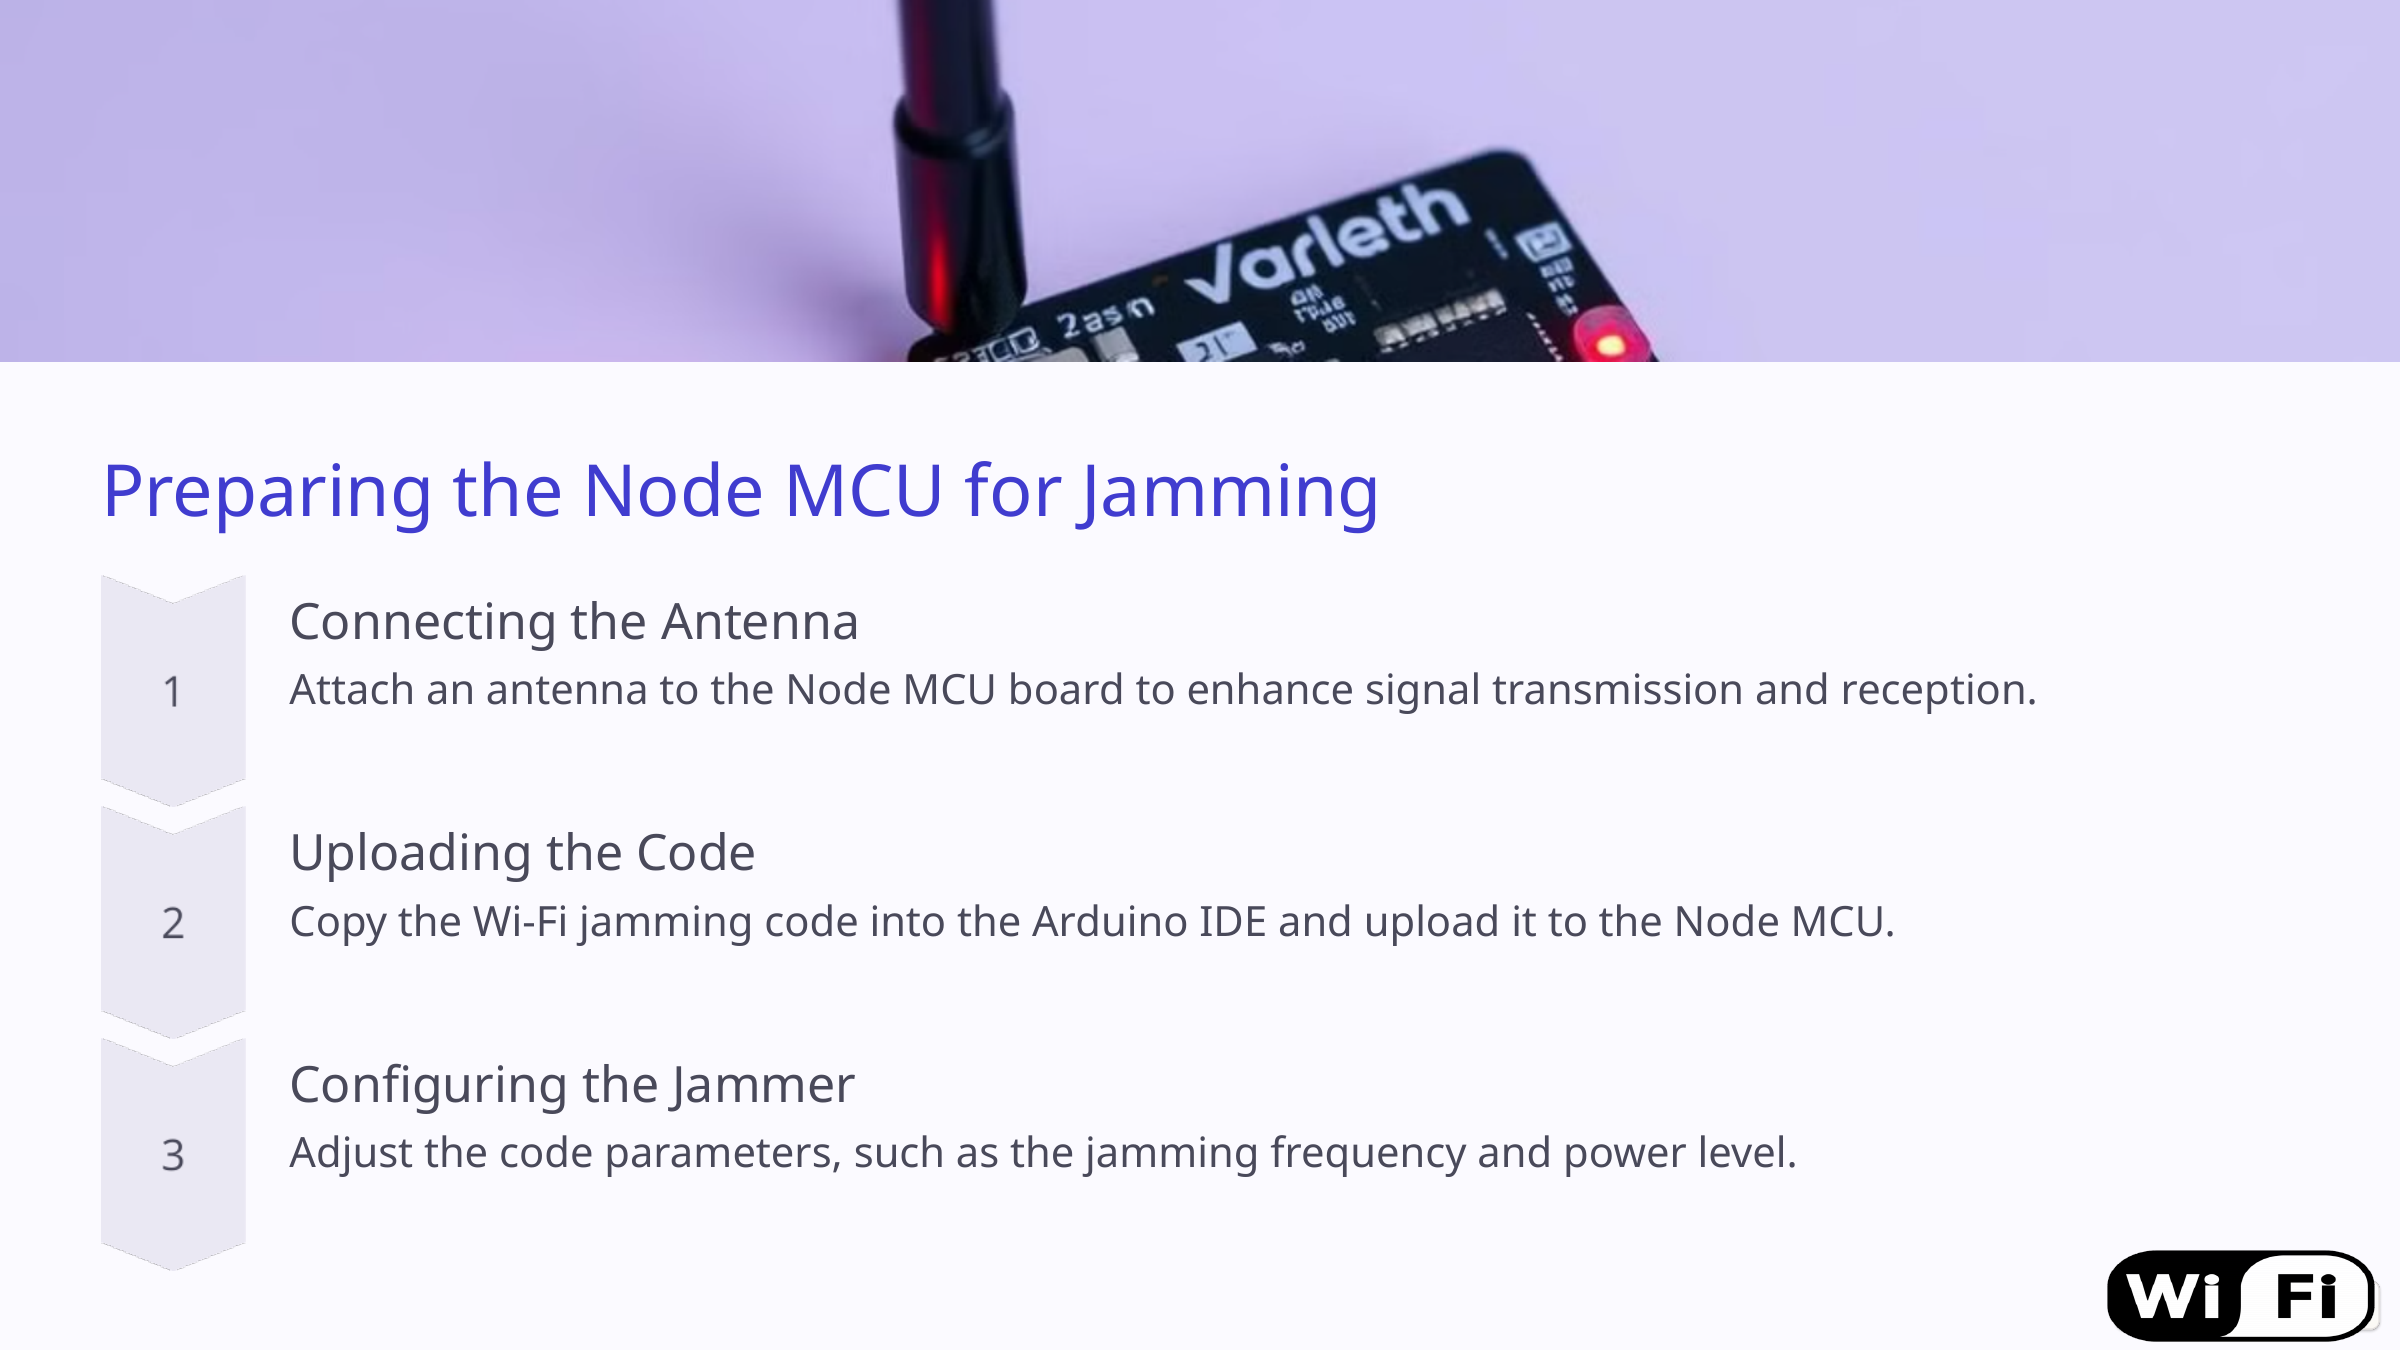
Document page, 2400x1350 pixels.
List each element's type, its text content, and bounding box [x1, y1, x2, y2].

picture [2101, 1249, 2389, 1343]
text_box Copy the Wi-Fi jamming code into the Arduino IDE and upload it to the Node MCU. [289, 898, 2299, 945]
picture [101, 575, 246, 1271]
text_box Configuring the Jammer [289, 1067, 746, 1113]
text_box Uploading the Code [289, 835, 661, 882]
text_box Preparing the Node MCU for Jamming [101, 441, 1537, 533]
picture [0, 0, 2400, 362]
text_box Adjust the code parameters, such as the jamming frequency and power level. [289, 1130, 2299, 1177]
text_box Connecting the Antenna [289, 604, 740, 650]
text_box Attach an antenna to the Node MCU board to enhance signal transmission and reception. [289, 666, 2299, 714]
